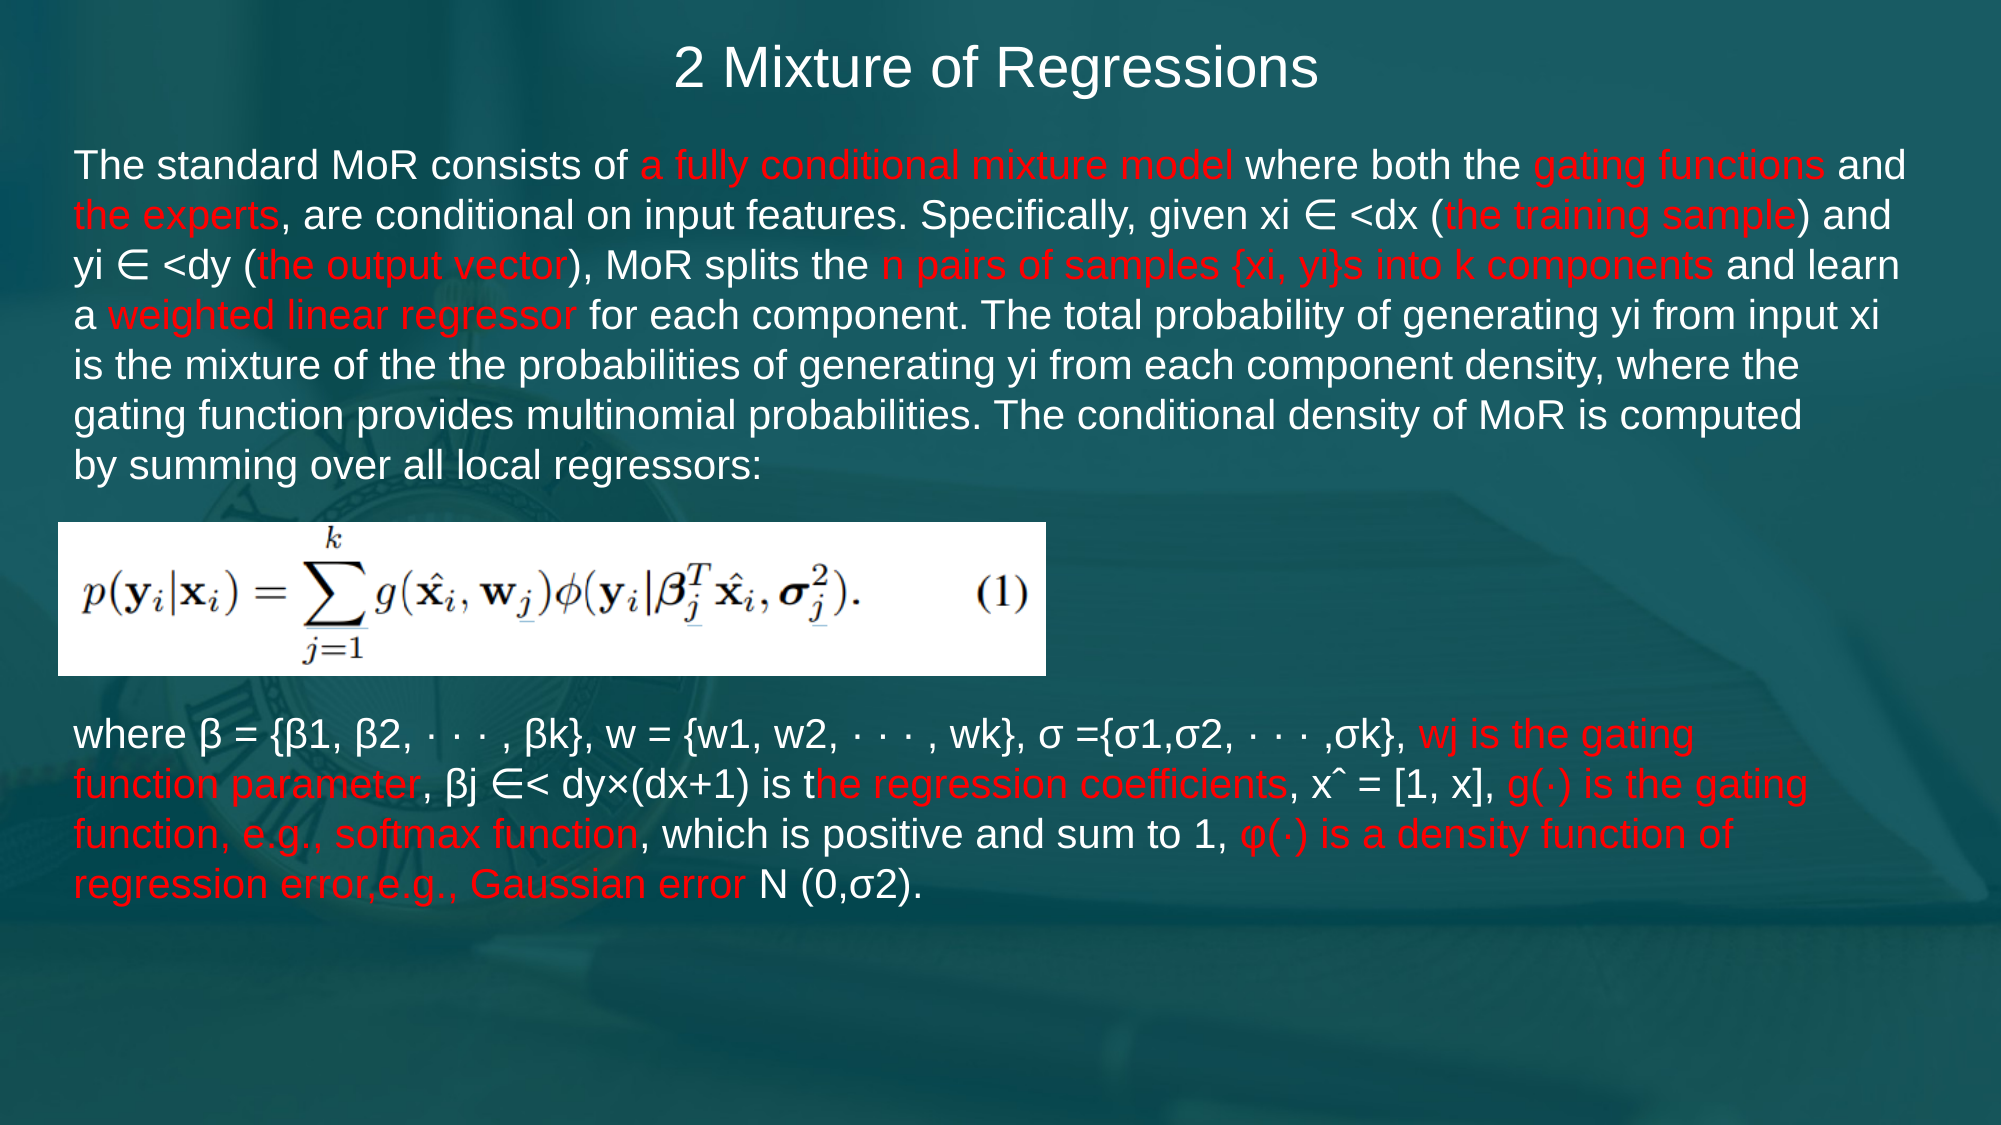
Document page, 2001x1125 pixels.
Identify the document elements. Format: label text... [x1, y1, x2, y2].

picture [0, 0, 2001, 1125]
text_box 2 Mixture of Regressions [659, 22, 1335, 107]
text_box where β = {β1, β2, · · · , βk}, w = {w1, w2, · · · , wk}, σ ={σ1,σ2, · · · ,σk}, wj is the gating function parameter, βj ∈< dy×(dx+1) is the regression coefficients, xˆ = [1, x], g(·) is the gating function, e.g., softmax function, which is positive and sum to 1, φ(·) is a density function of regression error,e.g., Gaussian error N (0,σ2). [58, 699, 1858, 915]
text_box The standard MoR consists of a fully conditional mixture model where both the gating functions and the experts, are conditional on input features. Specifically, given xi ∈ <dx (the training sample) and yi ∈ <dy (the output vector), MoR splits the n pairs of samples {xi, yi}s into k components and learn a weighted linear regressor for each component. The total probability of generating yi from input xi is the mixture of the the probabilities of generating yi from each component density, where the gating function provides multinomial probabilities. The conditional density of MoR is computed by summing over all local regressors: [58, 130, 1936, 495]
